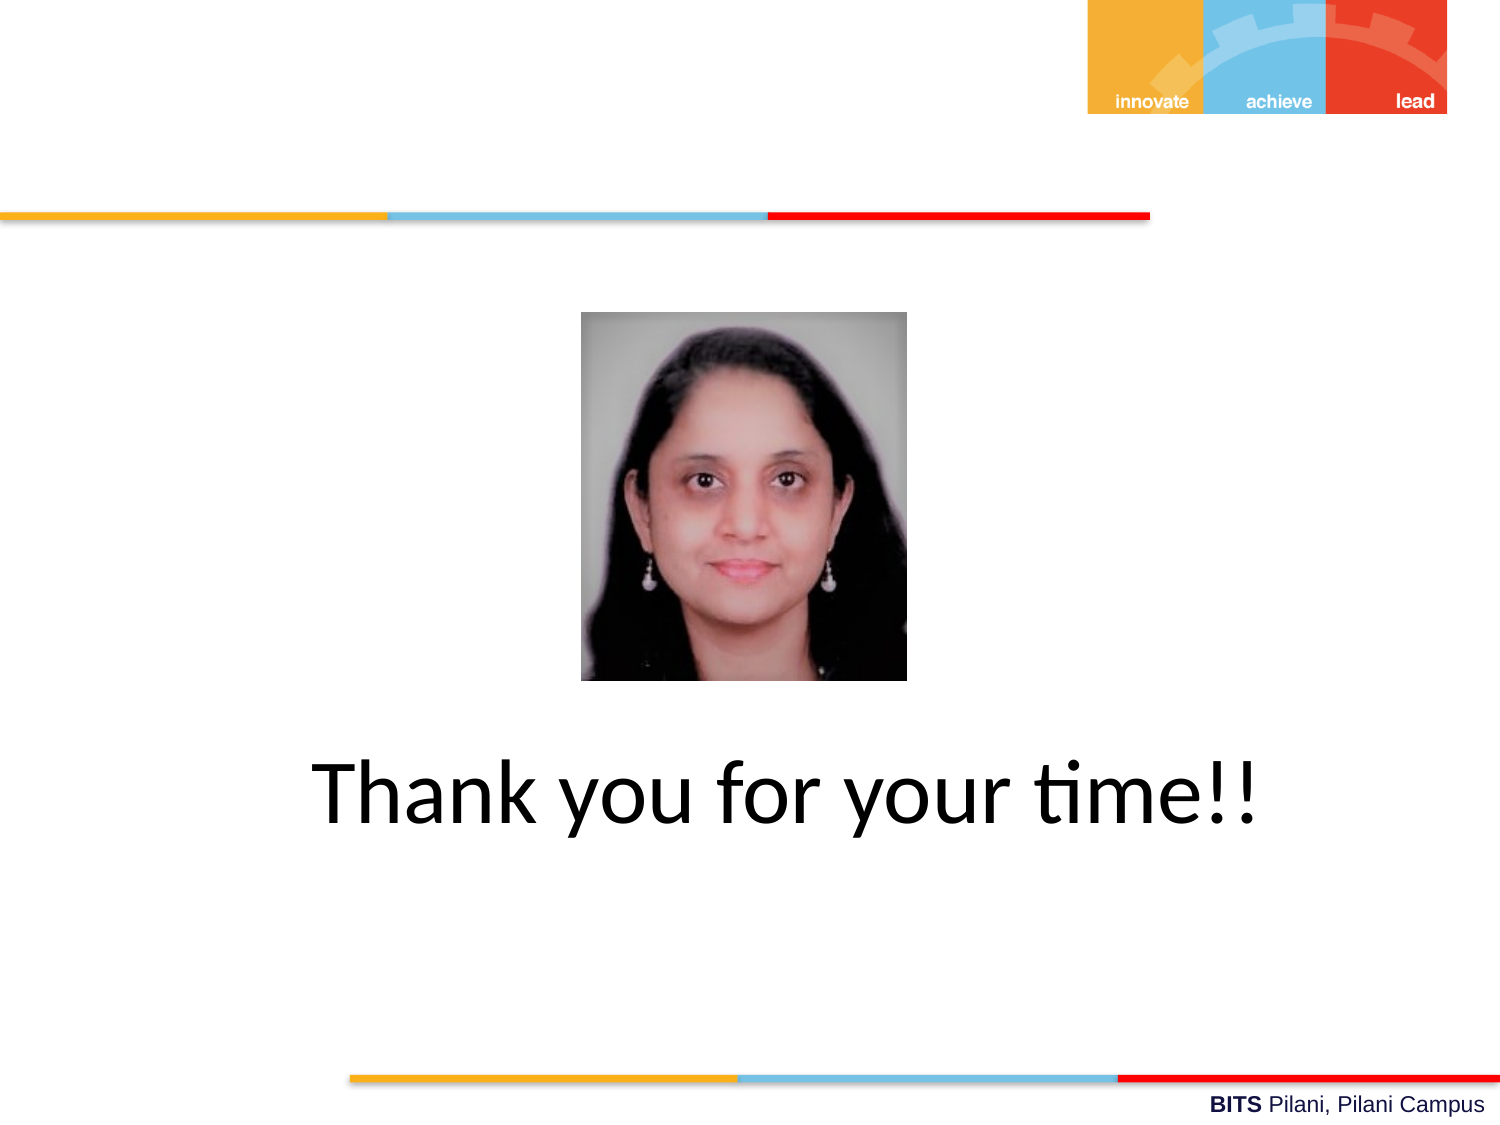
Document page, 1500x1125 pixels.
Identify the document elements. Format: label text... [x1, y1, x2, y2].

title Thank you for your time!! [287, 725, 1288, 913]
picture [1087, 0, 1448, 114]
picture [581, 312, 907, 682]
